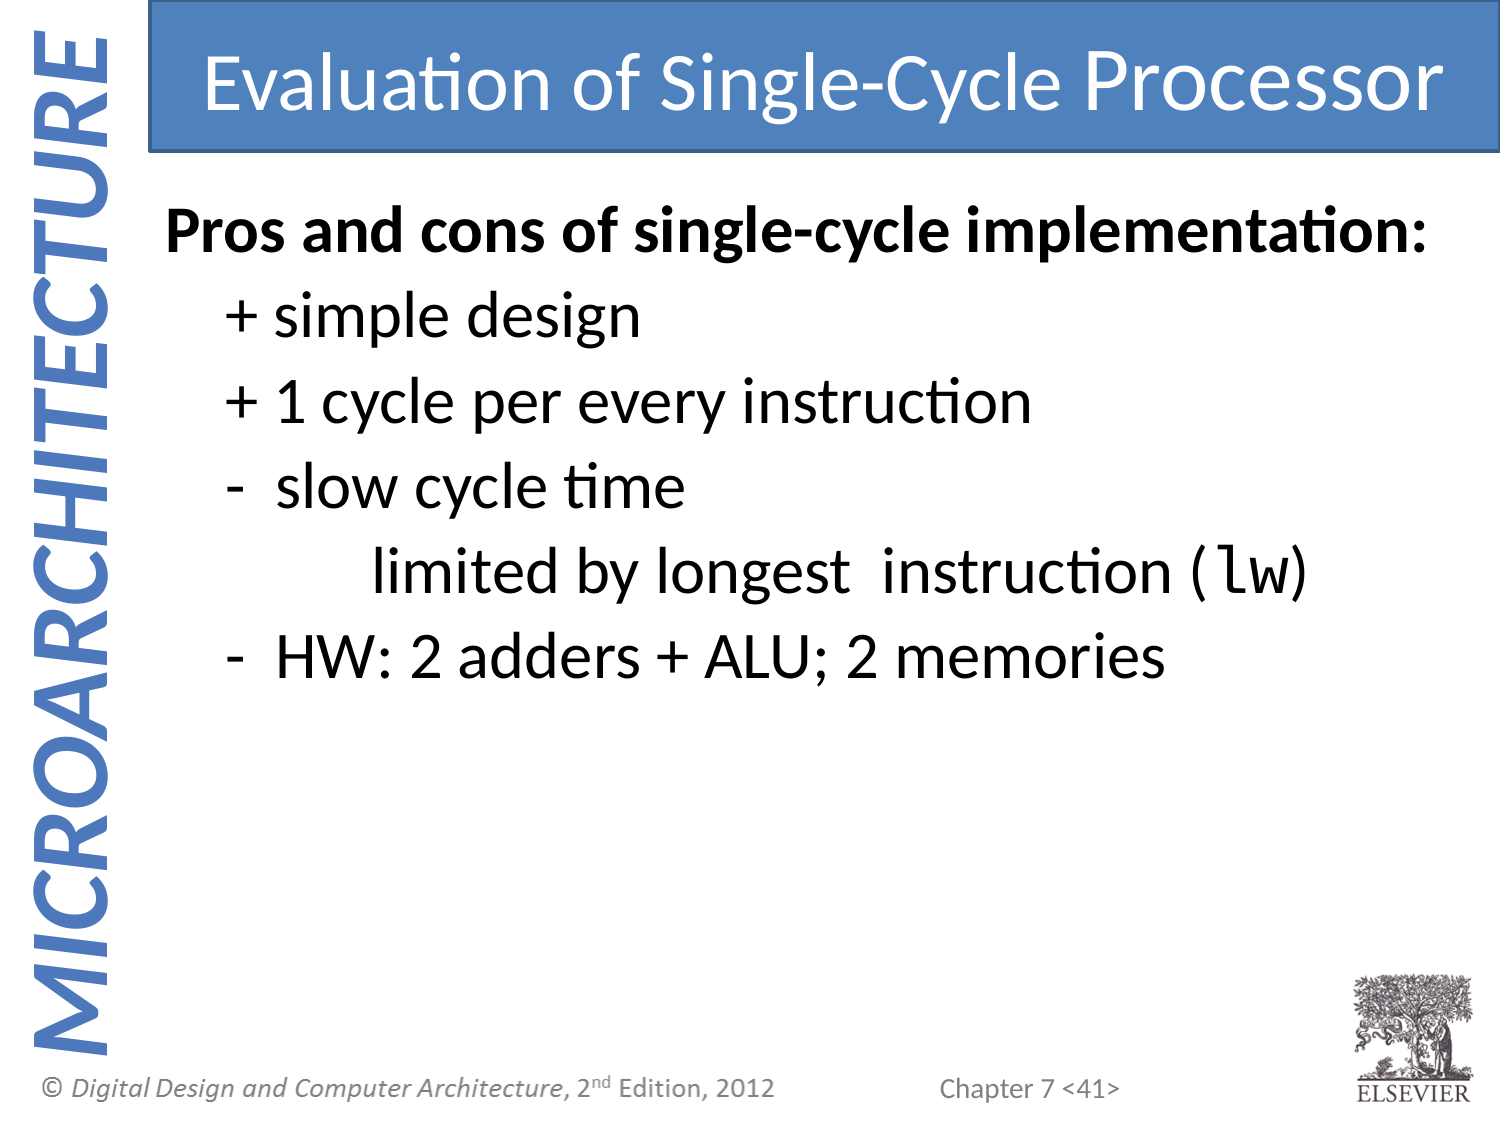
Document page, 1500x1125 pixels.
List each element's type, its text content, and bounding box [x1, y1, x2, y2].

list Pros and cons of single-cycle implementation: + simple design + 1 cycle per every instruction - slow cycle time limited by longest instruction (lw) - HW: 2 adders + ALU; 2 memories [150, 187, 1500, 1063]
text_box Evaluation of Single-Cycle Processor [187, 11, 1488, 136]
picture [0, 0, 1500, 1125]
